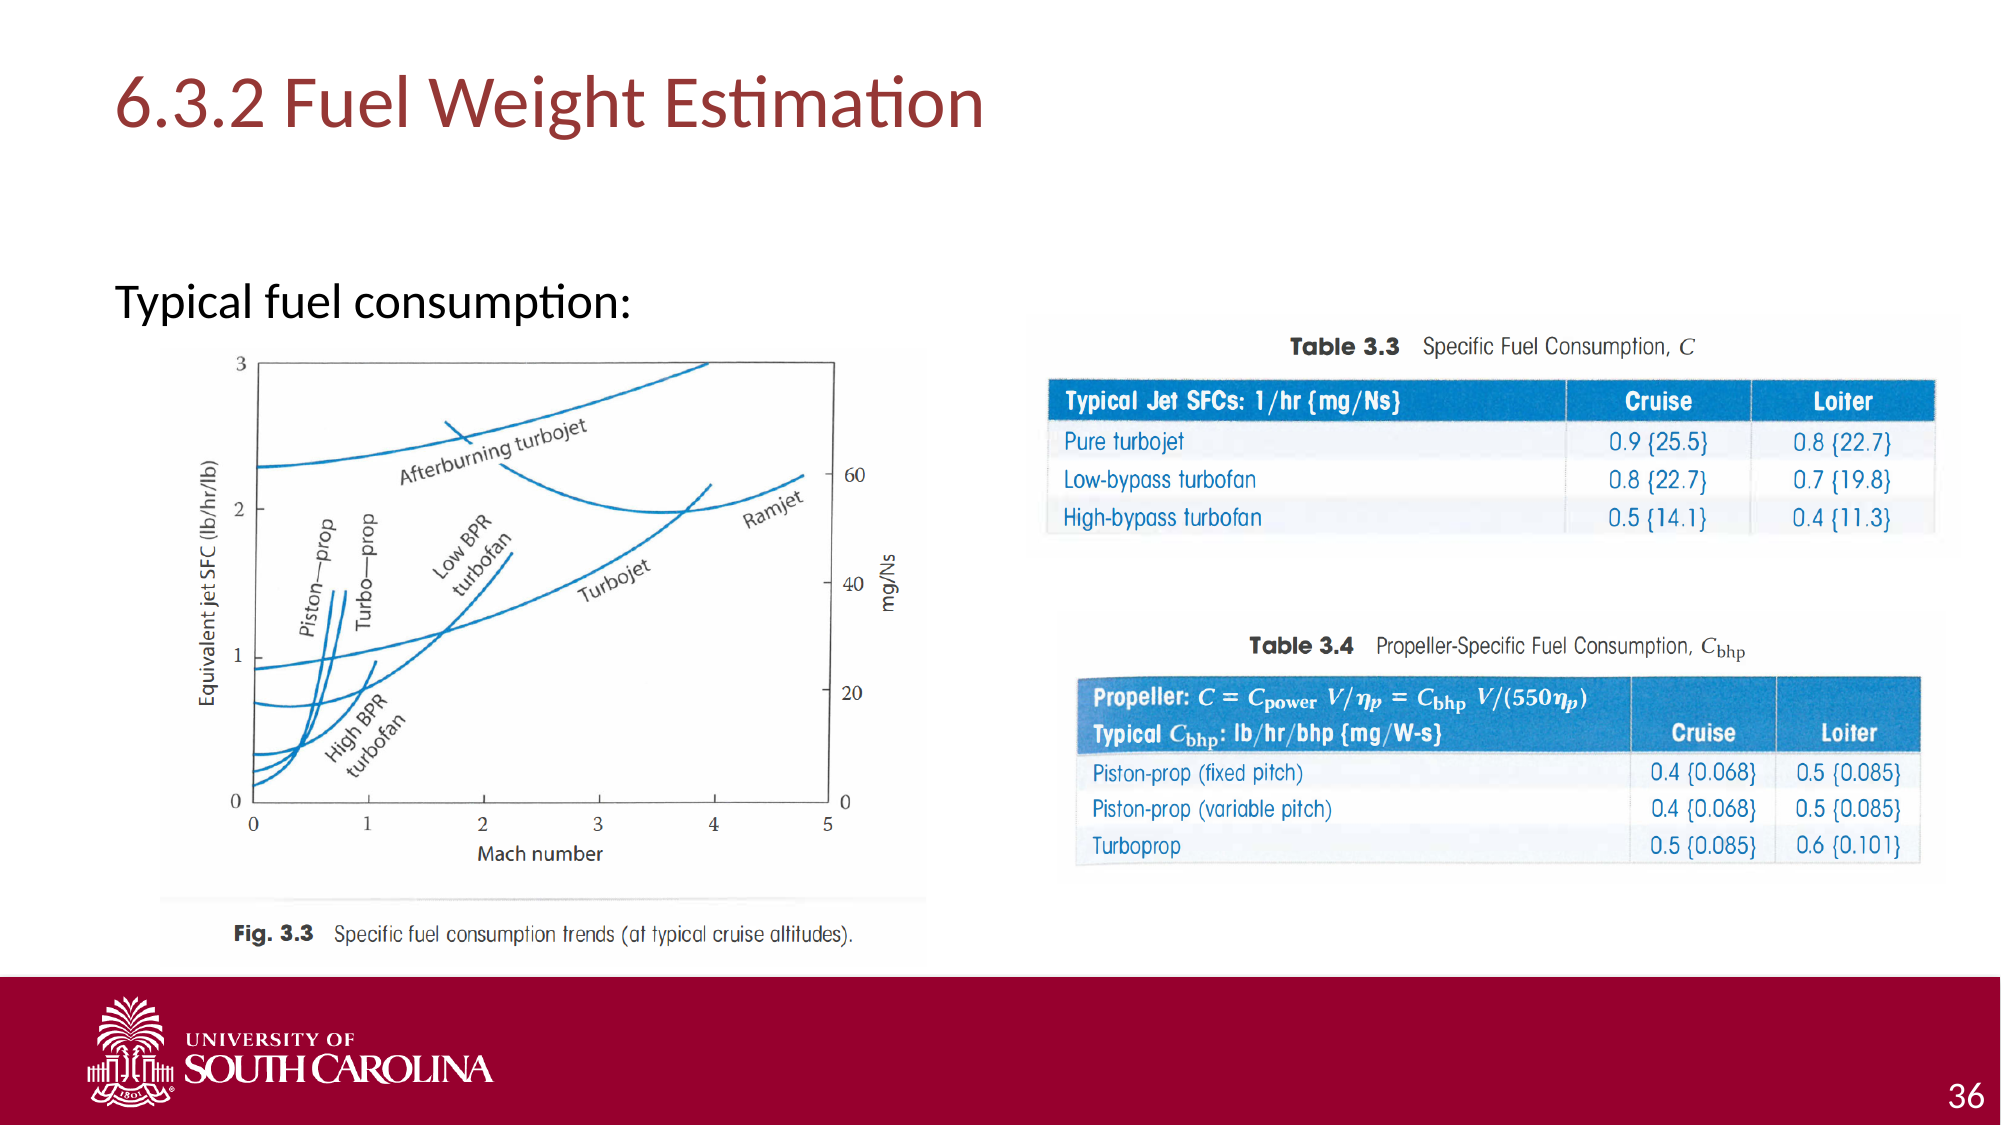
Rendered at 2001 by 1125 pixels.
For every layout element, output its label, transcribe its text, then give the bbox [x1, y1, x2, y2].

picture [159, 347, 927, 967]
picture [1026, 314, 1961, 559]
list Typical fuel consumption: [99, 260, 1900, 935]
title 6.3.2 Fuel Weight Estimation [99, 45, 1900, 233]
picture [0, 979, 744, 1124]
picture [1056, 611, 1946, 884]
